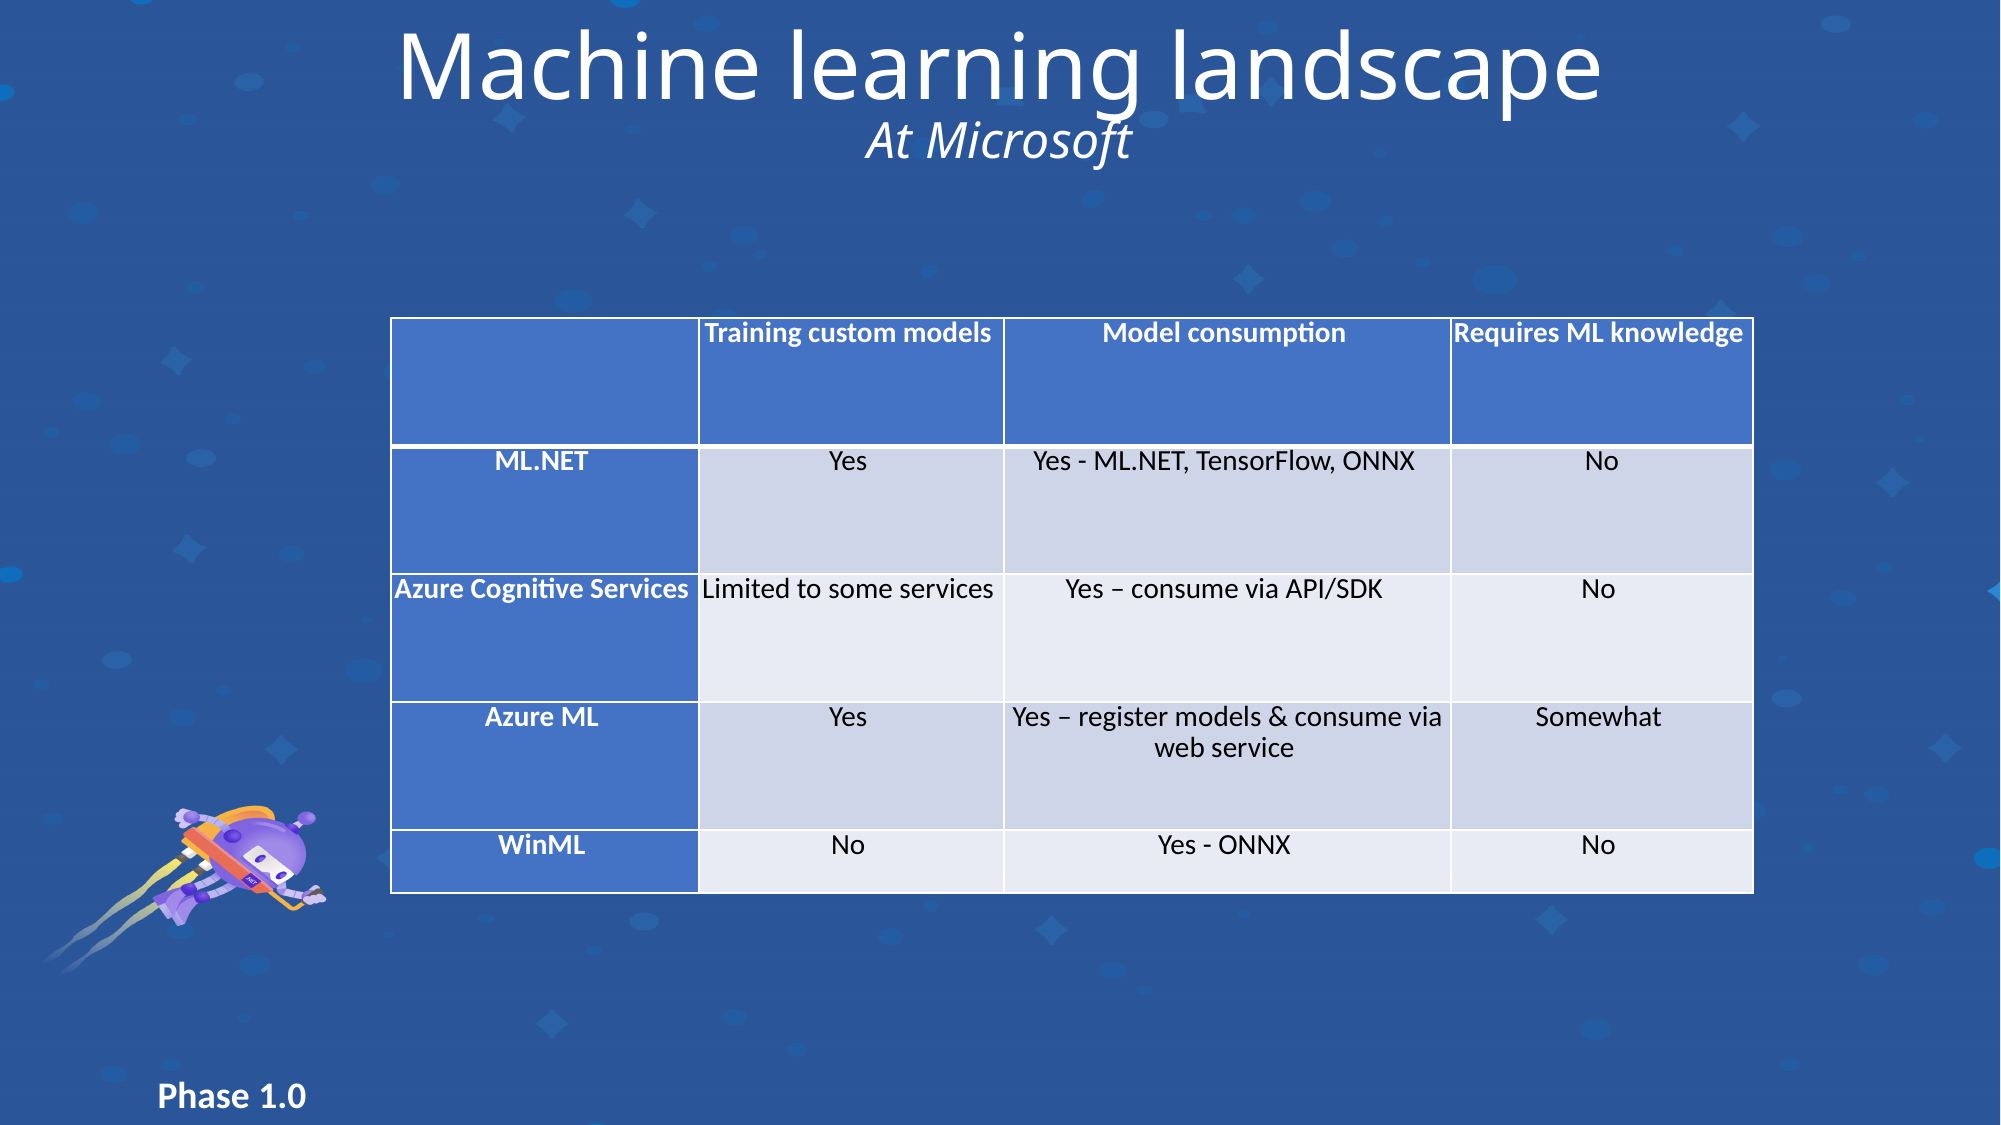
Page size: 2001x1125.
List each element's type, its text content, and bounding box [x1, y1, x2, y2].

text_box At Microsoft [0, 107, 2000, 181]
text_box Phase 1.0 [90, 1063, 374, 1123]
table_header Requires ML knowledge [1452, 319, 1752, 444]
table_cell Yes [700, 703, 1003, 829]
table_cell No [1452, 449, 1752, 573]
text_box Machine learning landscape [0, 12, 2000, 107]
table_cell Yes - ONNX [1005, 831, 1450, 892]
table_cell Azure Cognitive Services [392, 575, 698, 701]
table_header Training custom models [700, 319, 1003, 444]
table_cell No [1452, 831, 1752, 892]
table_cell No [1452, 575, 1752, 701]
table_cell Limited to some services [700, 575, 1003, 701]
table_cell Somewhat [1452, 703, 1752, 829]
table_cell Yes - ML.NET, TensorFlow, ONNX [1005, 449, 1450, 573]
table_cell Yes – consume via API/SDK [1005, 575, 1450, 701]
table_cell No [700, 831, 1003, 892]
table_cell Yes [700, 449, 1003, 573]
table_cell WinML [392, 831, 698, 892]
picture [0, 0, 2001, 1125]
table_cell ML.NET [392, 449, 698, 573]
table_header [392, 319, 698, 444]
table_header Model consumption [1005, 319, 1450, 444]
table_cell Yes – register models & consume via web service [1005, 703, 1450, 829]
table_cell Azure ML [392, 703, 698, 829]
